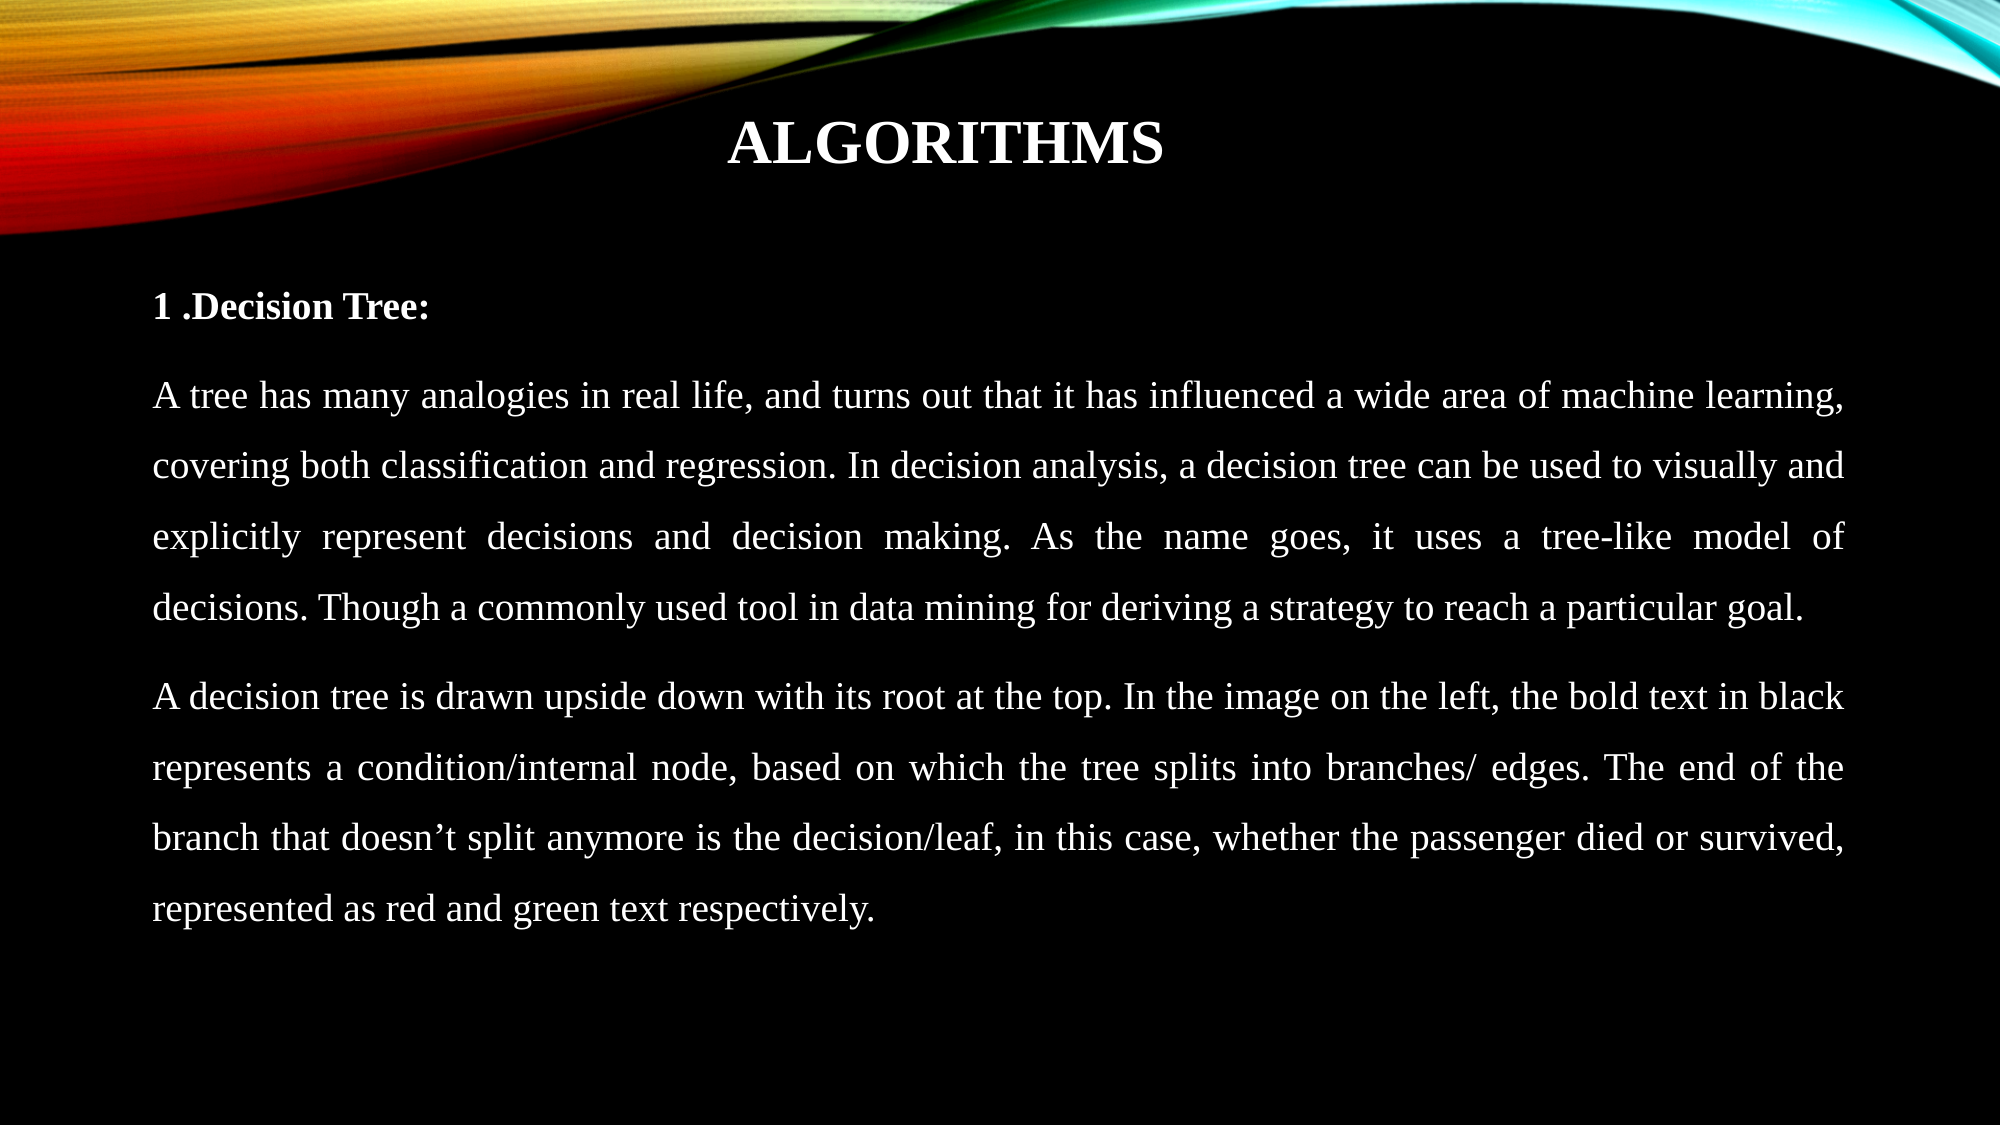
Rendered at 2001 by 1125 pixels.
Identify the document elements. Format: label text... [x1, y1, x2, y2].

picture [0, 0, 2000, 237]
list 1 .Decision Tree: A tree has many analogies in real life, and turns out that it has influenced a wide area of machine learning, covering both classification and regression. In decision analysis, a decision tree can be used to visually and explicitly represent decisions and decision making. As the name goes, it uses a tree-like model of decisions. Though a commonly used tool in data mining for deriving a strategy to reach a particular goal. A decision tree is drawn upside down with its root at the top. In the image on the left, the bold text in black represents a condition/internal node, based on which the tree splits into branches/ edges. The end of the branch that doesn’t split anymore is the decision/leaf, in this case, whether the passenger died or survived, represented as red and green text respectively. [137, 249, 1863, 1014]
title Algorithms [240, 37, 1653, 249]
